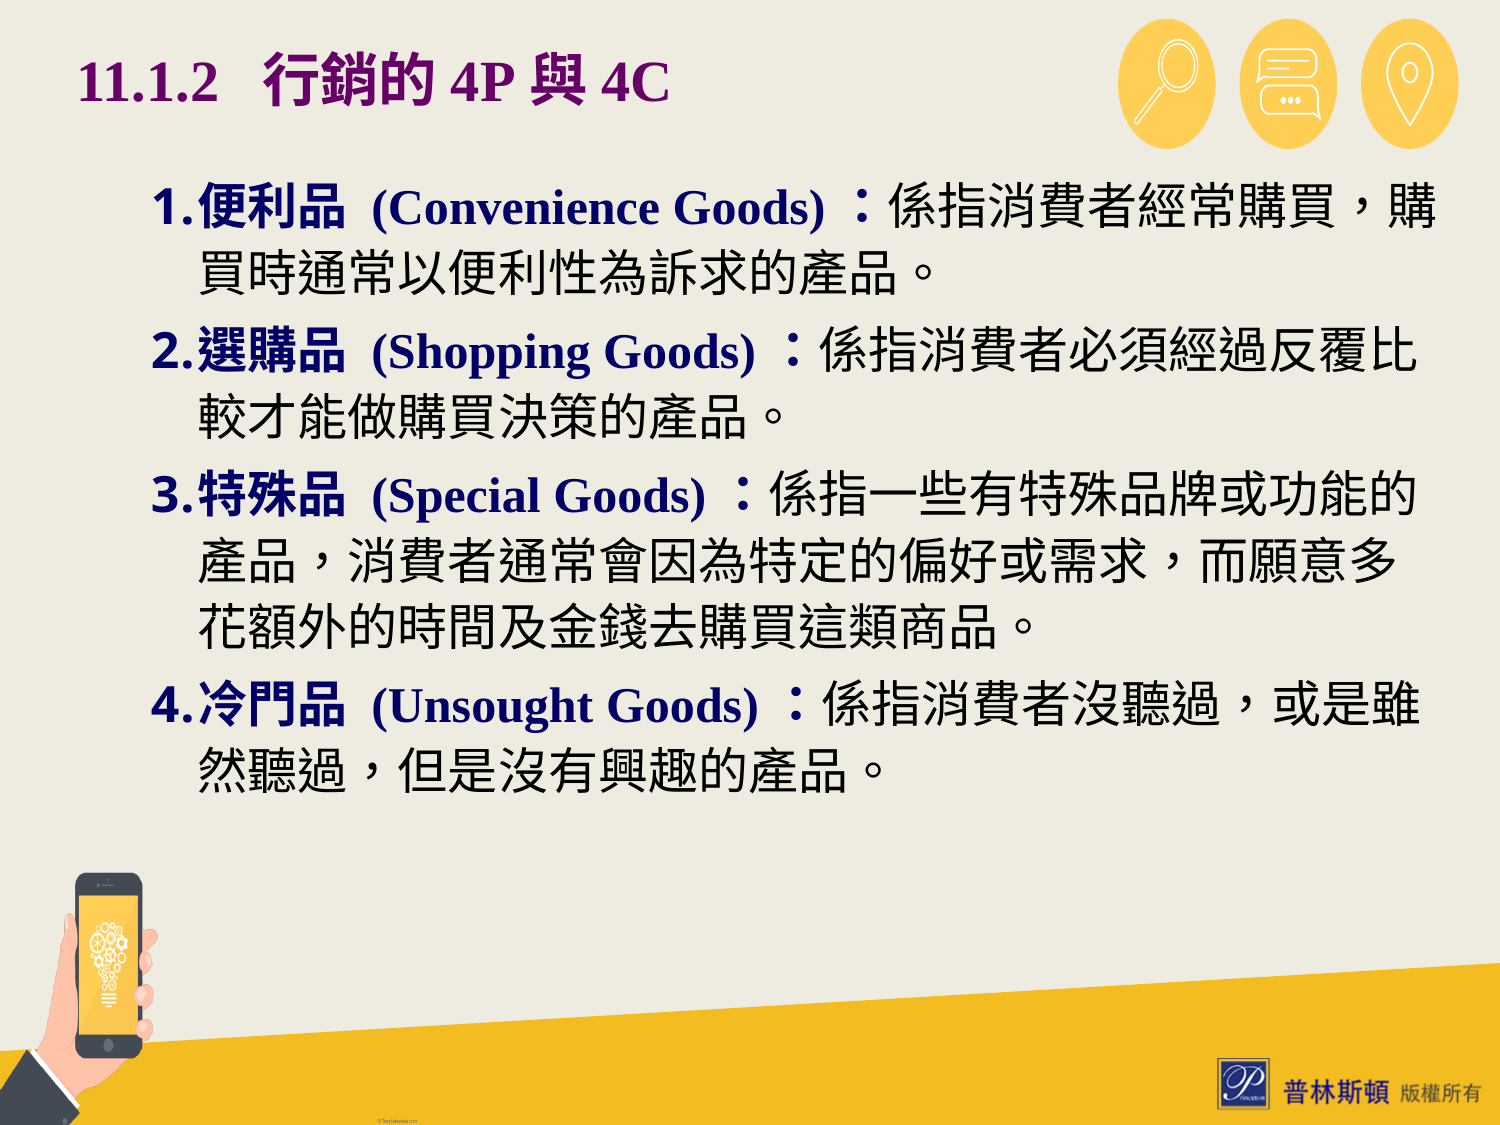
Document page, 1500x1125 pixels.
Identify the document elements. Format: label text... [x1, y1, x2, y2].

title 11.1.2 行銷的4P與4C [76, 19, 1459, 114]
list 便利品 (Convenience Goods)：係指消費者經常購買，購買時通常以便利性為訴求的產品。 選購品 (Shopping Goods)：係指消費者必須經過反覆比較才能做購買決策的產品。 特殊品 (Special Goods)：係指一些有特殊品牌或功能的產品，消費者通常會因為特定的偏好或需求，而願意多花額外的時間及金錢去購買這類商品。 冷門品 (Unsought Goods)：係指消費者沒聽過，或是雖然聽過，但是沒有興趣的產品。 [76, 160, 1459, 1059]
picture [0, 810, 420, 1125]
picture [1217, 1058, 1500, 1125]
